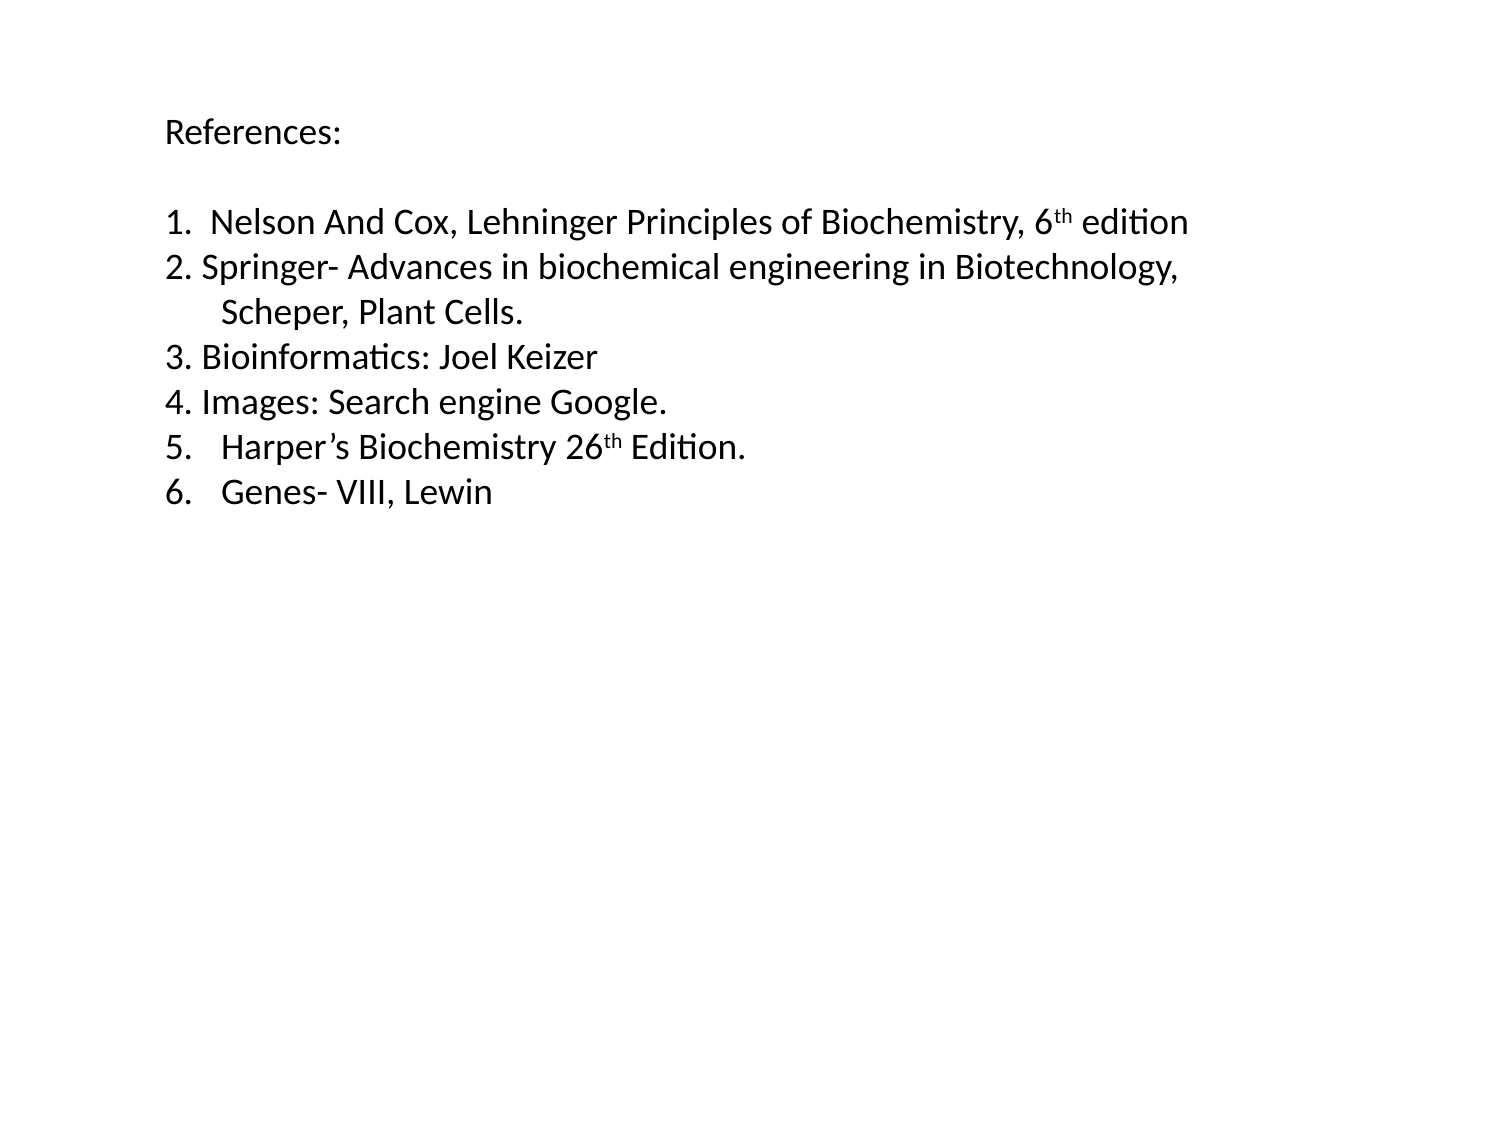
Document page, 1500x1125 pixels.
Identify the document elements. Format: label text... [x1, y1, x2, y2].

text_box References: 1. Nelson And Cox, Lehninger Principles of Biochemistry, 6th edition 2. Springer- Advances in biochemical engineering in Biotechnology, Scheper, Plant Cells. 3. Bioinformatics: Joel Keizer 4. Images: Search engine Google. Harper’s Biochemistry 26th Edition. Genes- VIII, Lewin [150, 99, 1225, 790]
